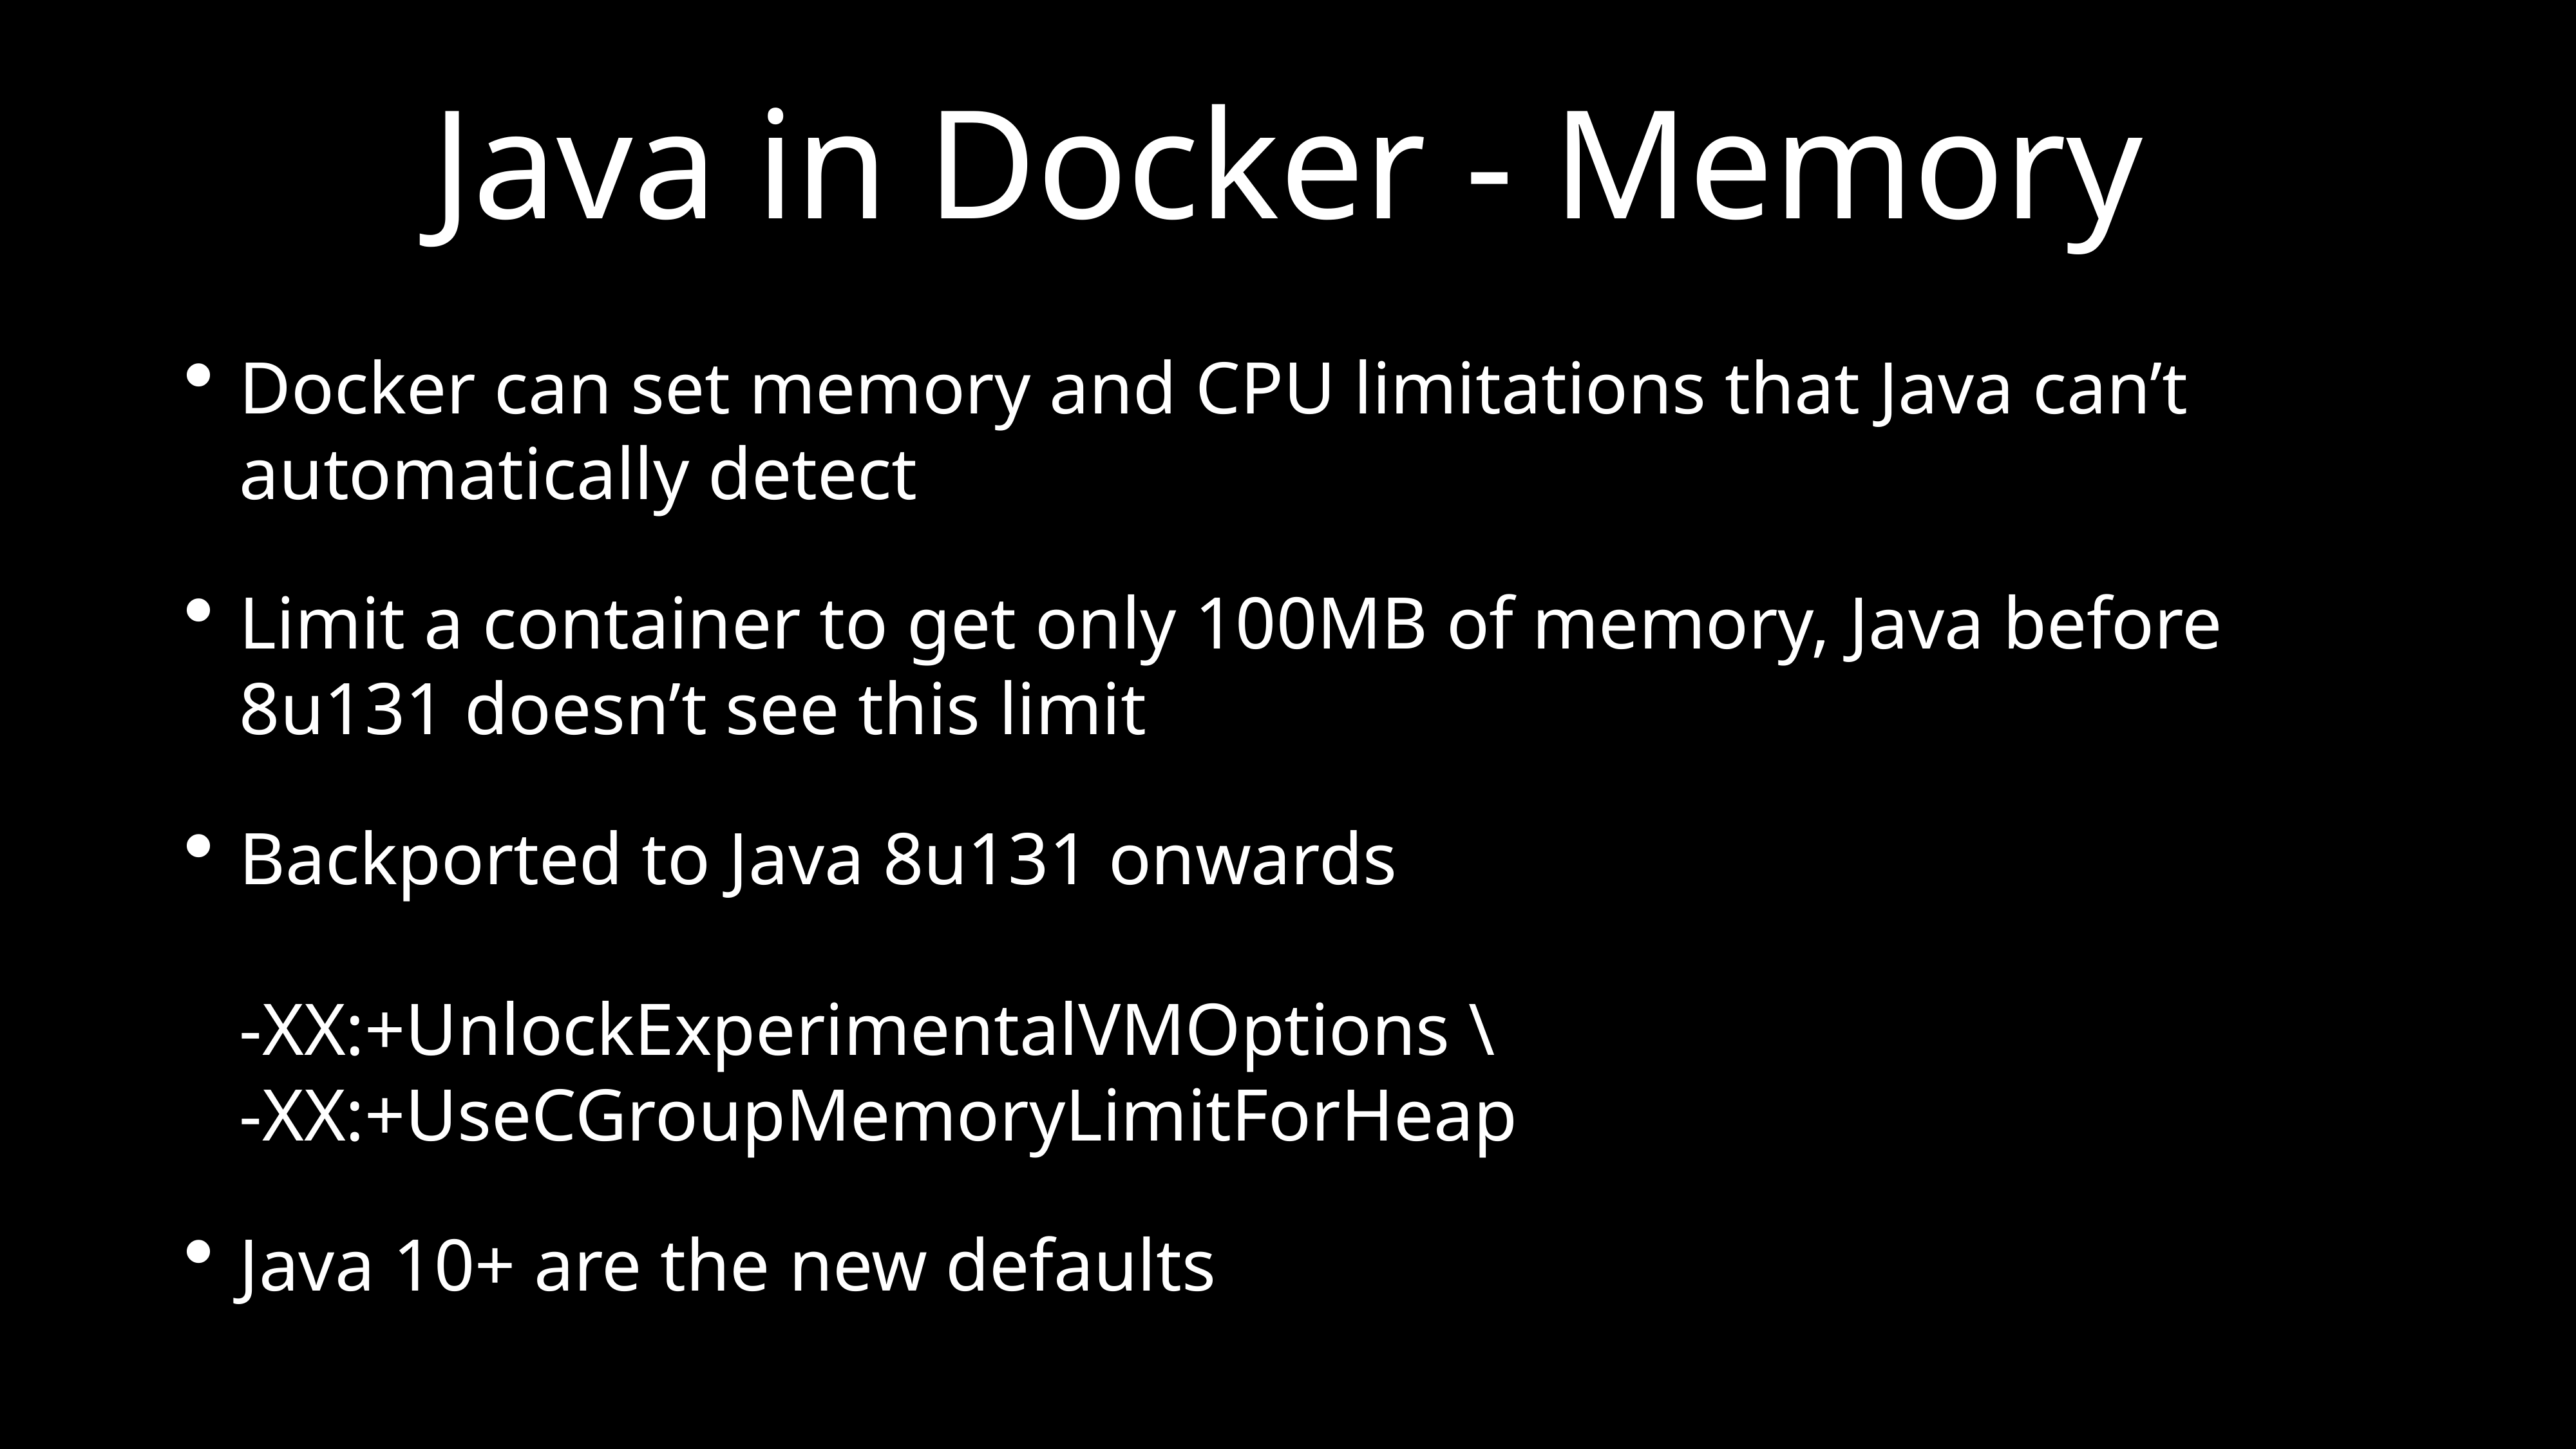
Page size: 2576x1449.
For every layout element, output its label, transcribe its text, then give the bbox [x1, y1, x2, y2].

title Java in Docker - Memory [178, 37, 2398, 279]
list Docker can set memory and CPU limitations that Java can’t automatically detect Limit a container to get only 100MB of memory, Java before 8u131 doesn’t see this limit Backported to Java 8u131 onwards -XX:+UnlockExperimentalVMOptions \ -XX:+UseCGroupMemoryLimitForHeap Java 10+ are the new defaults [178, 332, 2398, 1316]
